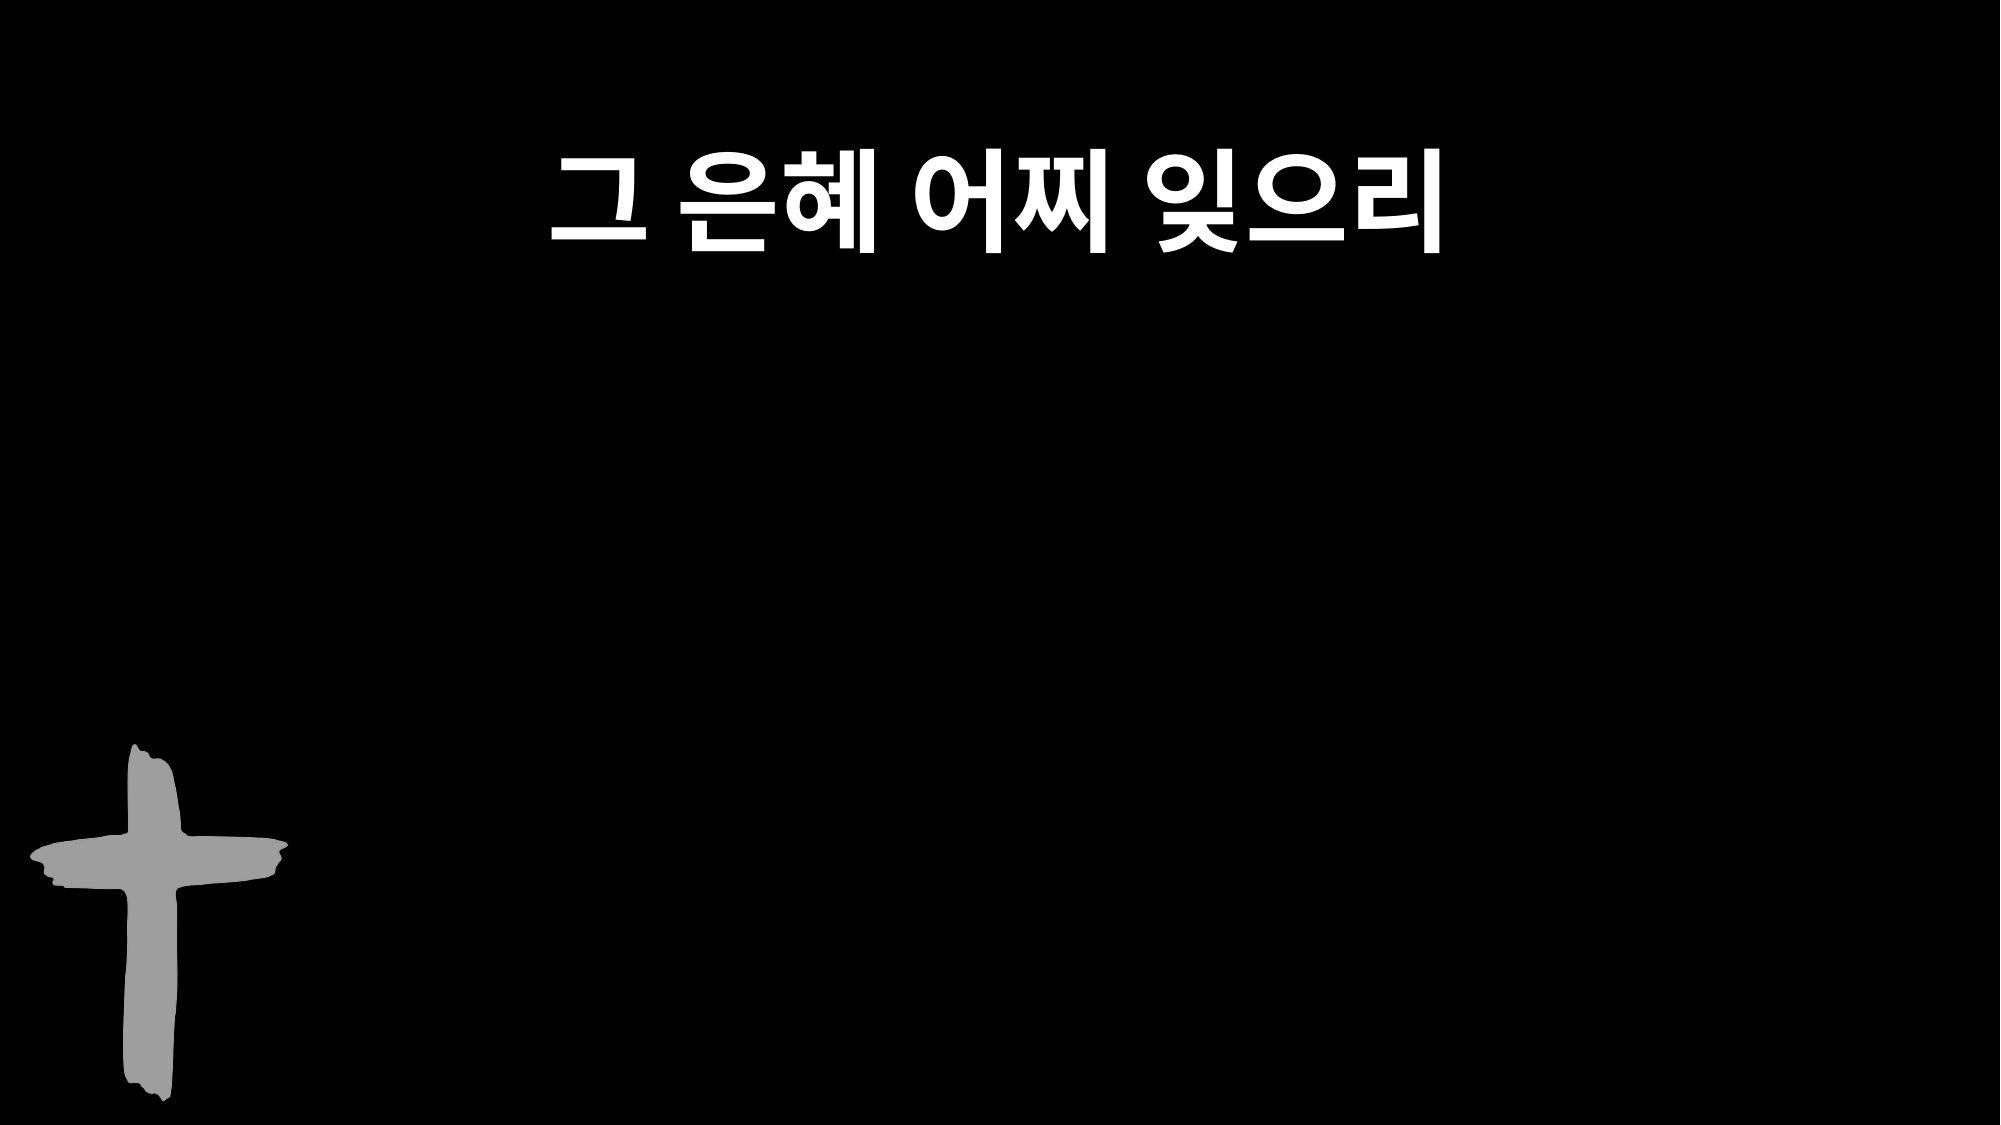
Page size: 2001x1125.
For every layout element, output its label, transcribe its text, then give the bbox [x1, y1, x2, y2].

list 그 은혜 어찌 잊으리 [0, 139, 2000, 456]
picture [29, 743, 289, 1102]
